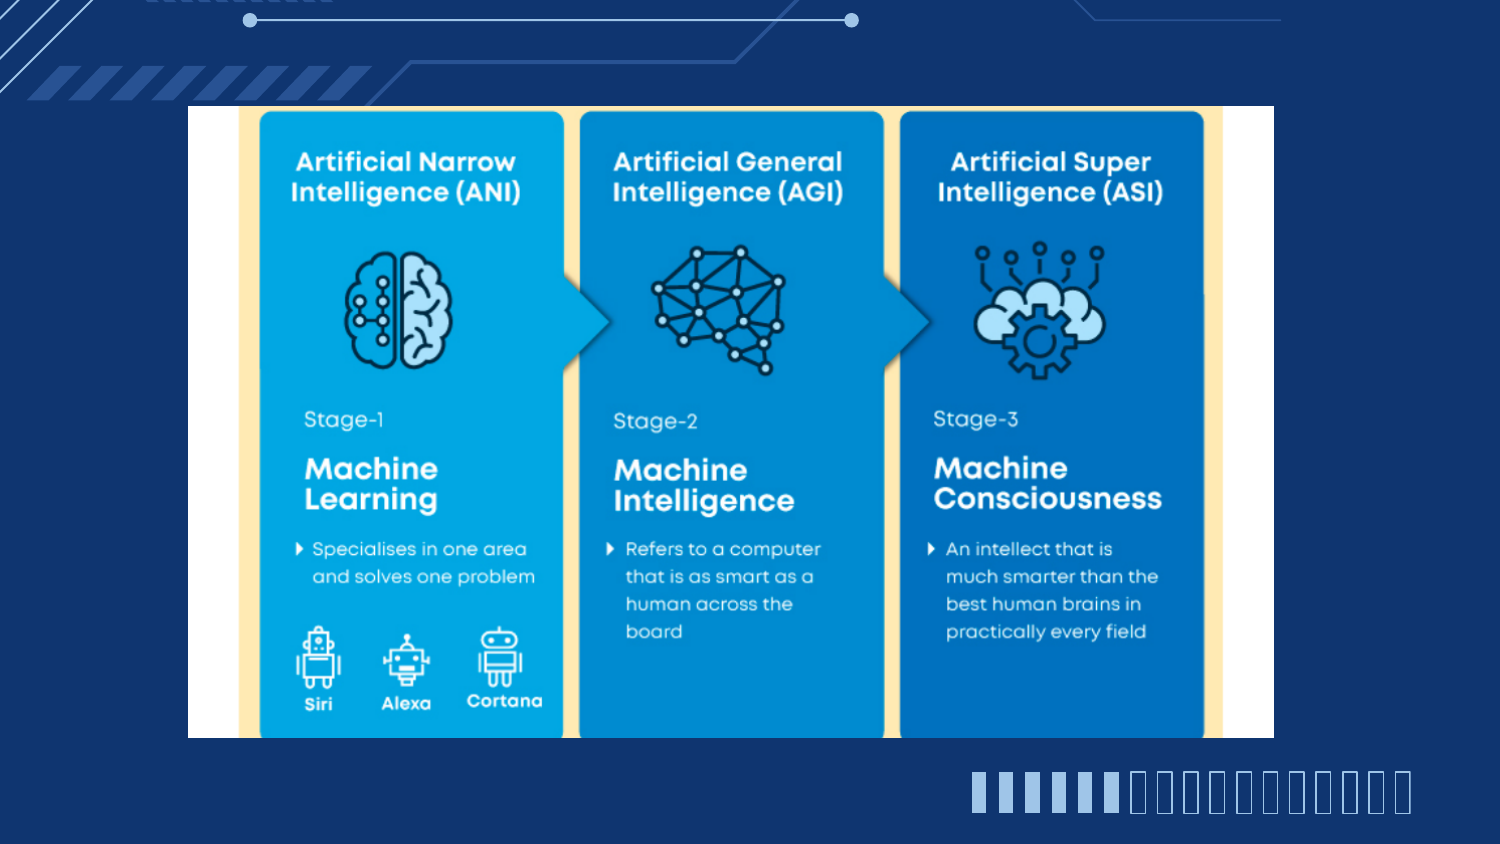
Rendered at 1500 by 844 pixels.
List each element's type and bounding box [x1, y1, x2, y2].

picture [730, 545, 739, 553]
picture [659, 572, 664, 583]
picture [689, 187, 703, 207]
picture [383, 634, 430, 686]
picture [481, 626, 522, 687]
picture [806, 182, 825, 201]
picture [402, 254, 451, 367]
picture [665, 628, 670, 637]
picture [700, 494, 717, 517]
picture [356, 573, 363, 583]
picture [318, 414, 324, 427]
picture [562, 354, 581, 738]
picture [296, 543, 303, 554]
picture [394, 457, 398, 479]
picture [334, 462, 352, 479]
picture [622, 187, 636, 201]
picture [742, 547, 751, 555]
picture [681, 157, 695, 171]
picture [706, 187, 720, 201]
picture [378, 570, 411, 583]
picture [484, 545, 494, 555]
picture [721, 494, 737, 511]
picture [326, 415, 338, 427]
picture [649, 542, 655, 555]
picture [628, 415, 634, 428]
picture [317, 183, 326, 201]
picture [188, 105, 1274, 738]
picture [724, 152, 728, 171]
picture [520, 573, 534, 582]
picture [418, 573, 451, 583]
picture [503, 545, 526, 555]
picture [837, 152, 841, 171]
picture [383, 545, 394, 555]
picture [364, 157, 377, 171]
picture [607, 543, 614, 555]
picture [338, 151, 342, 171]
picture [305, 411, 316, 427]
picture [727, 573, 753, 583]
picture [306, 488, 319, 509]
picture [327, 570, 349, 583]
picture [292, 183, 297, 201]
picture [378, 335, 388, 345]
picture [675, 545, 682, 555]
picture [296, 656, 300, 674]
picture [759, 494, 775, 511]
picture [615, 413, 625, 428]
picture [696, 547, 704, 555]
picture [682, 182, 686, 201]
picture [676, 573, 683, 583]
picture [355, 296, 364, 307]
picture [669, 546, 674, 555]
picture [693, 488, 697, 510]
picture [367, 187, 381, 206]
picture [663, 152, 678, 171]
picture [671, 625, 681, 638]
picture [316, 154, 335, 171]
picture [296, 153, 313, 171]
picture [402, 462, 437, 479]
picture [678, 247, 717, 271]
picture [703, 458, 707, 480]
picture [341, 415, 353, 431]
picture [345, 152, 354, 171]
picture [513, 180, 519, 205]
picture [684, 458, 699, 480]
picture [505, 183, 510, 201]
picture [639, 601, 648, 610]
picture [457, 545, 477, 555]
picture [428, 545, 437, 555]
picture [730, 464, 746, 480]
picture [627, 570, 643, 583]
picture [656, 151, 660, 171]
picture [638, 545, 648, 555]
picture [737, 152, 772, 171]
picture [656, 545, 666, 555]
picture [698, 151, 702, 171]
picture [444, 545, 454, 555]
picture [420, 153, 454, 171]
picture [772, 598, 792, 610]
picture [393, 487, 397, 509]
picture [615, 459, 642, 480]
picture [397, 545, 416, 555]
picture [779, 180, 786, 205]
picture [306, 697, 332, 711]
picture [643, 463, 661, 480]
picture [635, 416, 648, 429]
picture [803, 545, 820, 555]
picture [306, 458, 332, 479]
picture [627, 626, 661, 638]
picture [300, 187, 314, 201]
picture [651, 416, 662, 433]
picture [382, 697, 430, 710]
picture [828, 183, 832, 201]
picture [776, 573, 786, 583]
picture [356, 415, 367, 427]
picture [627, 598, 636, 610]
picture [741, 600, 747, 610]
picture [646, 573, 656, 583]
picture [703, 573, 709, 583]
picture [724, 187, 753, 201]
picture [835, 180, 842, 205]
picture [651, 600, 678, 610]
picture [674, 182, 678, 201]
picture [459, 570, 517, 586]
picture [652, 246, 785, 349]
picture [434, 187, 449, 201]
picture [676, 489, 680, 510]
picture [756, 187, 770, 201]
picture [642, 491, 653, 510]
picture [688, 414, 696, 428]
picture [320, 493, 356, 509]
picture [378, 277, 388, 288]
picture [614, 183, 619, 201]
picture [361, 493, 389, 509]
picture [345, 182, 349, 201]
picture [374, 457, 390, 479]
picture [314, 543, 322, 555]
picture [352, 182, 356, 201]
picture [728, 347, 754, 361]
picture [457, 180, 464, 205]
picture [639, 184, 648, 201]
picture [328, 187, 342, 201]
picture [788, 183, 805, 201]
picture [777, 494, 794, 511]
picture [684, 489, 689, 510]
picture [741, 494, 756, 510]
picture [665, 416, 677, 429]
picture [401, 493, 416, 509]
picture [458, 157, 493, 171]
picture [361, 545, 375, 555]
picture [467, 694, 518, 707]
picture [749, 350, 772, 375]
picture [376, 315, 388, 326]
picture [772, 545, 782, 558]
picture [616, 490, 621, 510]
picture [717, 573, 724, 583]
picture [785, 546, 794, 555]
picture [705, 157, 720, 171]
picture [664, 463, 681, 480]
picture [495, 157, 515, 171]
picture [757, 572, 768, 583]
picture [466, 183, 483, 201]
picture [681, 600, 690, 610]
picture [387, 157, 403, 171]
picture [378, 296, 388, 308]
picture [755, 545, 769, 555]
picture [355, 462, 371, 479]
picture [634, 154, 653, 171]
picture [650, 187, 664, 201]
picture [712, 464, 727, 480]
picture [355, 315, 364, 326]
picture [303, 626, 334, 689]
picture [797, 544, 801, 555]
picture [406, 152, 410, 171]
picture [325, 545, 357, 558]
picture [713, 545, 723, 555]
picture [402, 187, 431, 201]
picture [750, 600, 757, 610]
picture [625, 494, 640, 510]
picture [521, 697, 541, 707]
picture [690, 573, 699, 583]
picture [486, 183, 502, 201]
picture [764, 600, 768, 610]
picture [789, 573, 796, 583]
picture [497, 546, 502, 555]
picture [689, 545, 695, 555]
picture [614, 153, 631, 171]
picture [802, 573, 812, 583]
picture [384, 187, 398, 201]
picture [360, 182, 364, 201]
picture [627, 543, 636, 555]
picture [655, 494, 673, 511]
picture [314, 573, 324, 583]
picture [419, 493, 437, 516]
picture [365, 573, 375, 583]
picture [776, 157, 833, 171]
picture [697, 600, 718, 610]
